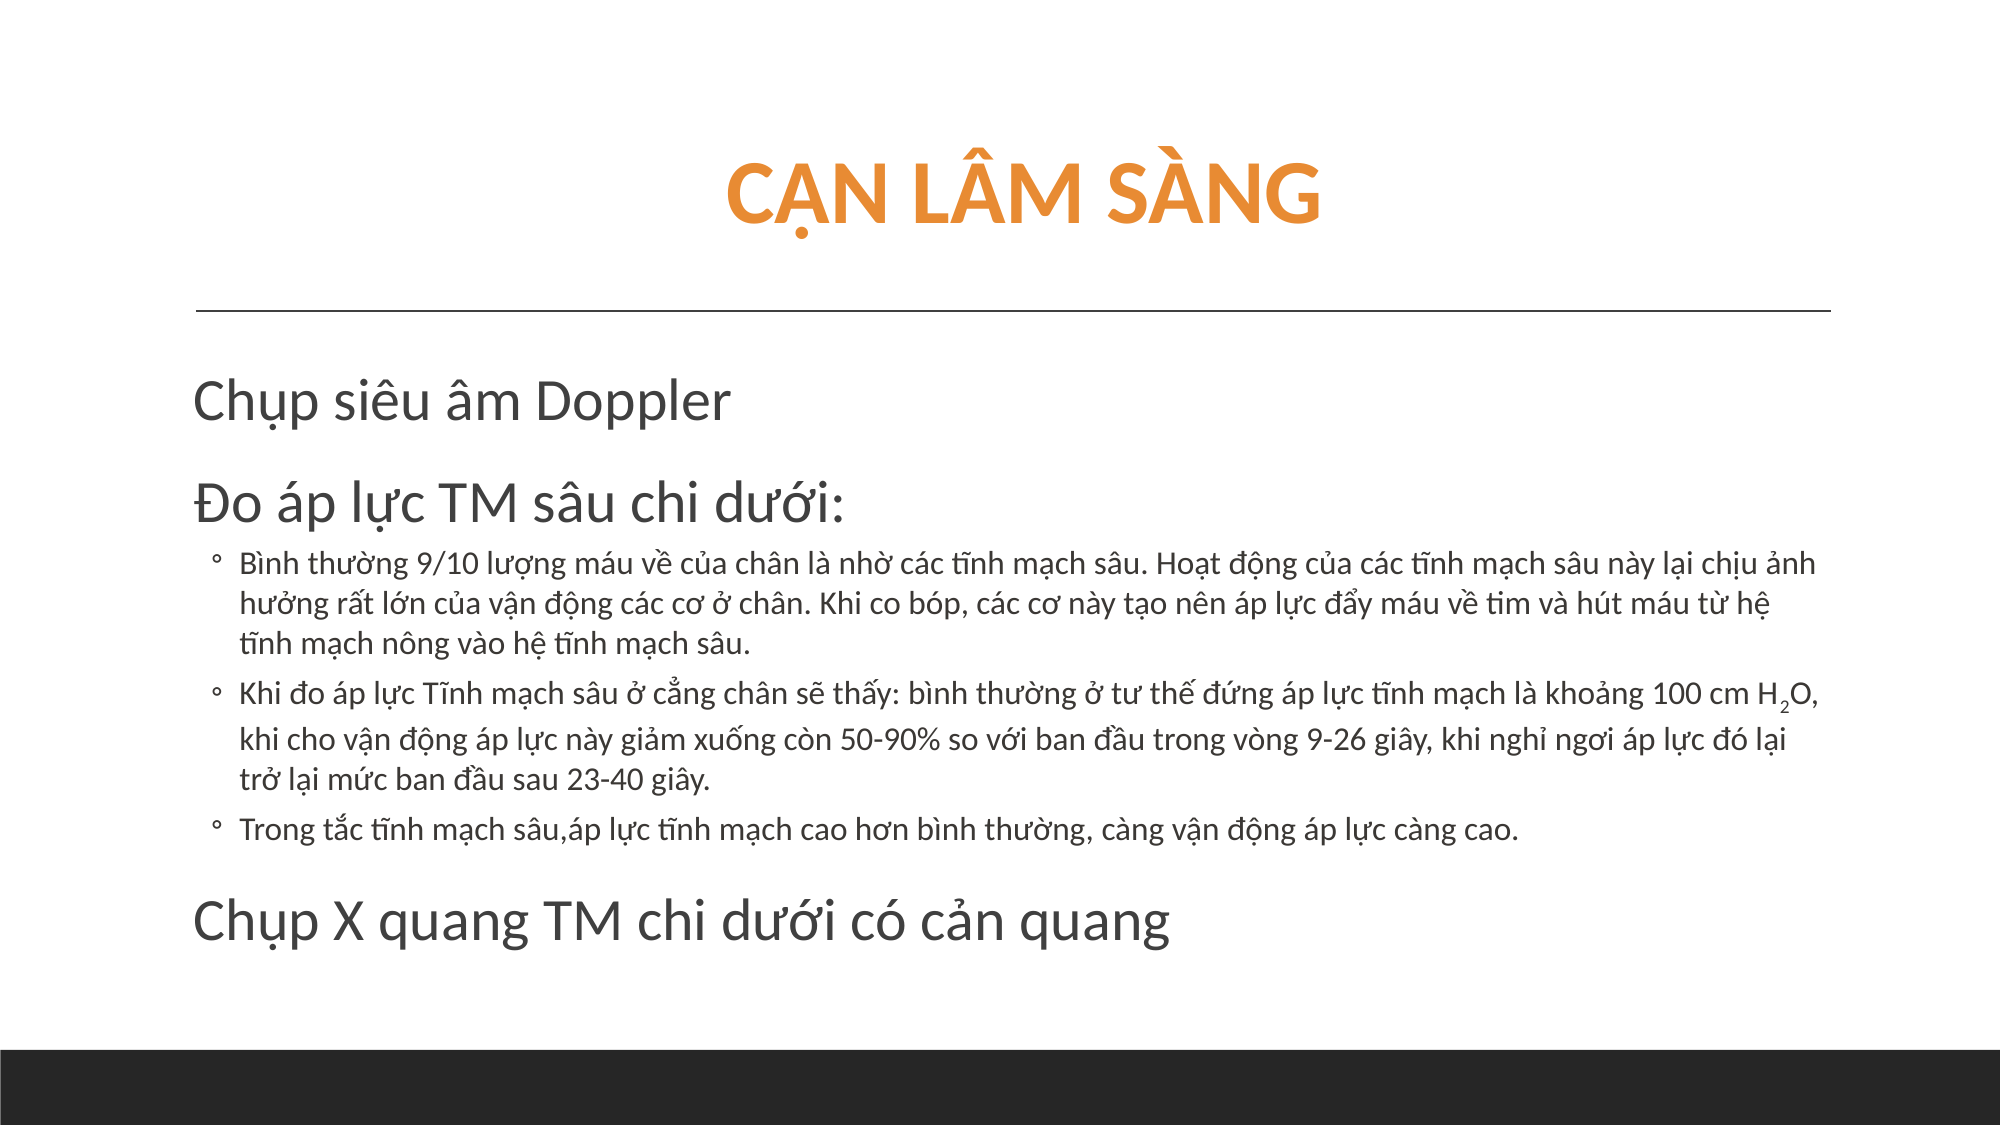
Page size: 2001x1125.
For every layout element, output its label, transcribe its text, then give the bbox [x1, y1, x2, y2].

text_box CẬN LÂM SÀNG [162, 84, 1888, 303]
list Chụp siêu âm Doppler Đo áp lực TM sâu chi dưới: Bình thường 9/10 lượng máu về của chân là nhờ các tĩnh mạch sâu. Hoạt động của các tĩnh mạch sâu này lại chịu ảnh hưởng rất lớn của vận động các cơ ở chân. Khi co bóp, các cơ này tạo nên áp lực đẩy máu về tim và hút máu từ hệ tĩnh mạch nông vào hệ tĩnh mạch sâu. Khi đo áp lực Tĩnh mạch sâu ở cẳng chân sẽ thấy: bình thường ở tư thế đứng áp lực tĩnh mạch là khoảng 100 cm H2O, khi cho vận động áp lực này giảm xuống còn 50-90% so với ban đầu trong vòng 9-26 giây, khi nghỉ ngơi áp lực đó lại trở lại mức ban đầu sau 23-40 giây. Trong tắc tĩnh mạch sâu,áp lực tĩnh mạch cao hơn bình thường, càng vận động áp lực càng cao. Chụp X quang TM chi dưới có cản quang [180, 345, 1830, 963]
